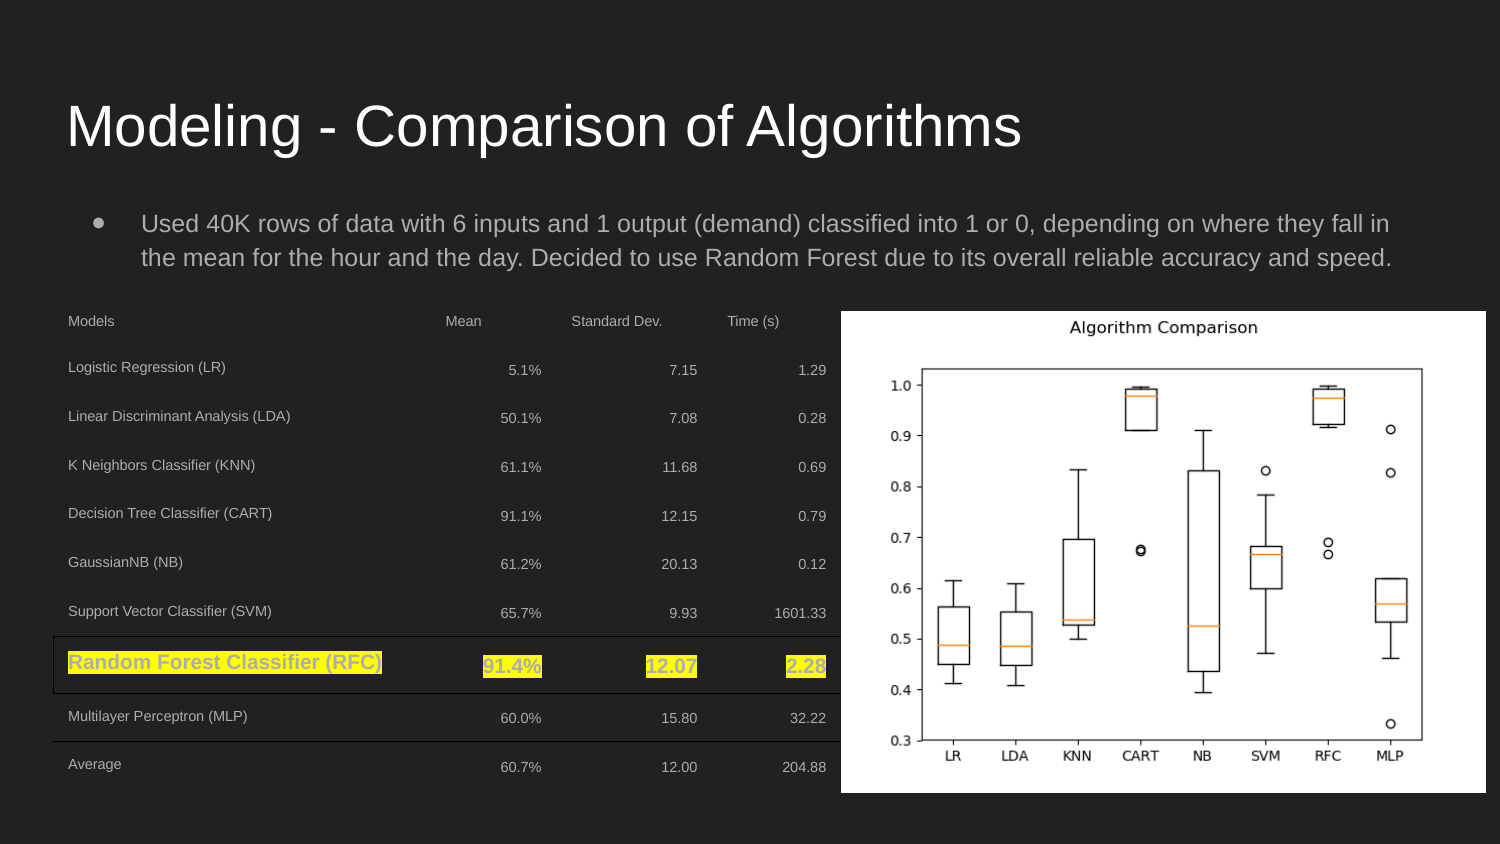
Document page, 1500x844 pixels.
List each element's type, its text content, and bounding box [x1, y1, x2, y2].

table_cell 0.28 [712, 393, 835, 442]
table_cell 12.07 [557, 637, 712, 693]
table_cell Logistic Regression (LR) [53, 345, 431, 393]
table_header Time (s) [712, 299, 841, 345]
table_cell Multilayer Perceptron (MLP) [53, 694, 431, 741]
table_cell 15.80 [557, 694, 712, 741]
table_cell Average [53, 742, 431, 790]
table_cell 32.22 [712, 694, 835, 741]
table_cell 2.28 [712, 637, 835, 693]
table_cell 50.1% [431, 393, 557, 442]
table_cell 5.1% [431, 345, 557, 393]
table_cell 1.29 [712, 345, 835, 393]
table_cell 11.68 [557, 442, 712, 491]
picture [840, 311, 1486, 794]
table_cell 0.69 [712, 442, 835, 491]
table_cell 0.79 [712, 491, 835, 539]
table_cell 91.4% [431, 637, 557, 693]
table_cell 204.88 [712, 742, 835, 790]
table_cell GaussianNB (NB) [53, 539, 431, 588]
table_cell Linear Discriminant Analysis (LDA) [53, 393, 431, 442]
title Modeling - Comparison of Algorithms [51, 72, 1449, 167]
table_cell 65.7% [431, 588, 557, 636]
table_cell 1601.33 [712, 588, 835, 636]
table_cell 20.13 [557, 539, 712, 588]
table_cell 61.2% [431, 539, 557, 588]
table_cell 12.00 [557, 742, 712, 790]
table_cell Random Forest Classifier (RFC) [54, 637, 431, 693]
table_cell Support Vector Classifier (SVM) [53, 588, 431, 636]
table_header Mean [431, 299, 557, 345]
table_cell 12.15 [557, 491, 712, 539]
table_cell 61.1% [431, 442, 557, 491]
table_cell Decision Tree Classifier (CART) [53, 491, 431, 539]
table_cell K Neighbors Classifier (KNN) [53, 442, 431, 491]
table_header Models [53, 299, 431, 345]
table_cell 60.7% [431, 742, 557, 790]
table_header Standard Dev. [557, 299, 712, 345]
table_cell 7.15 [557, 345, 712, 393]
table_cell 9.93 [557, 588, 712, 636]
table_cell 7.08 [557, 393, 712, 442]
table_cell 0.12 [712, 539, 835, 588]
list Used 40K rows of data with 6 inputs and 1 output (demand) classified into 1 or 0, depending on where they fall in the mean for the hour and the day. Decided to use Random Forest due to its overall reliable accuracy and speed. [51, 187, 1449, 749]
table_cell 60.0% [431, 694, 557, 741]
table_cell 91.1% [431, 491, 557, 539]
